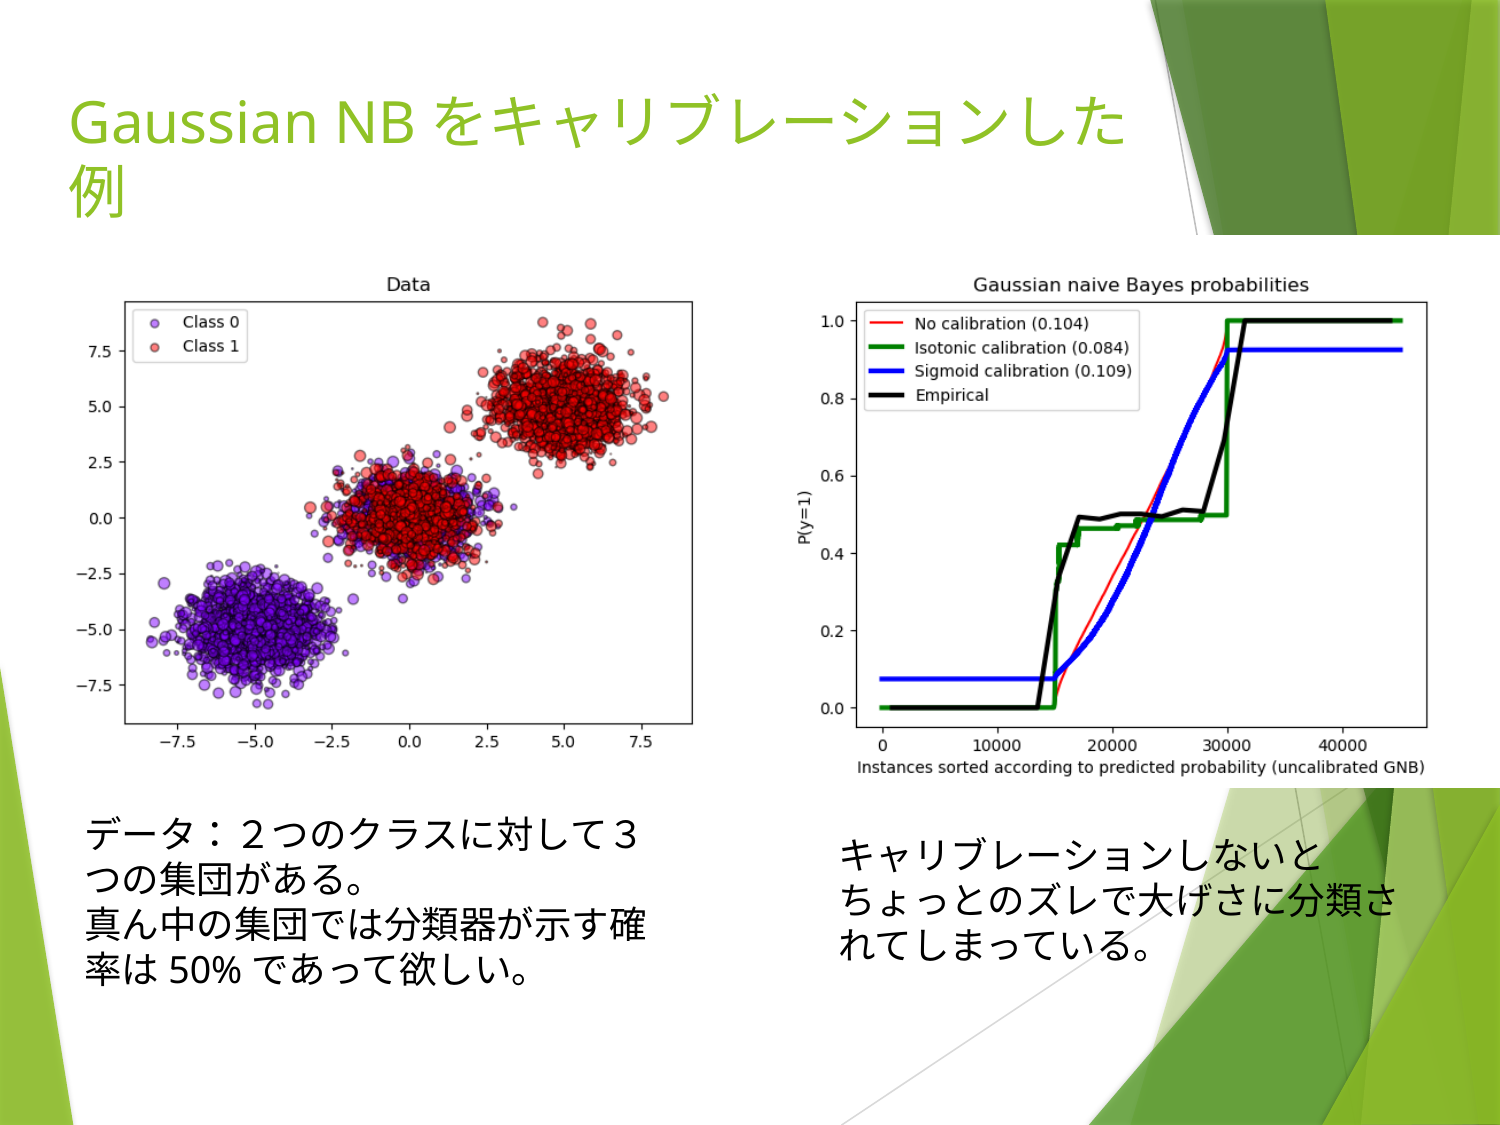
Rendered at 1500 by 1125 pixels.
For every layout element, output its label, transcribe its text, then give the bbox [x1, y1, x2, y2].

text_box キャリブレーションしないとちょっとのズレで大げさに分類されてしまっている。 [823, 824, 1442, 975]
text_box データ：２つのクラスに対して３つの集団がある。 真ん中の集団では分類器が示す確率は50%であって欲しい。 [69, 803, 688, 999]
title Gaussian NBをキャリブレーションした例 [53, 77, 1170, 172]
picture [32, 235, 1500, 788]
